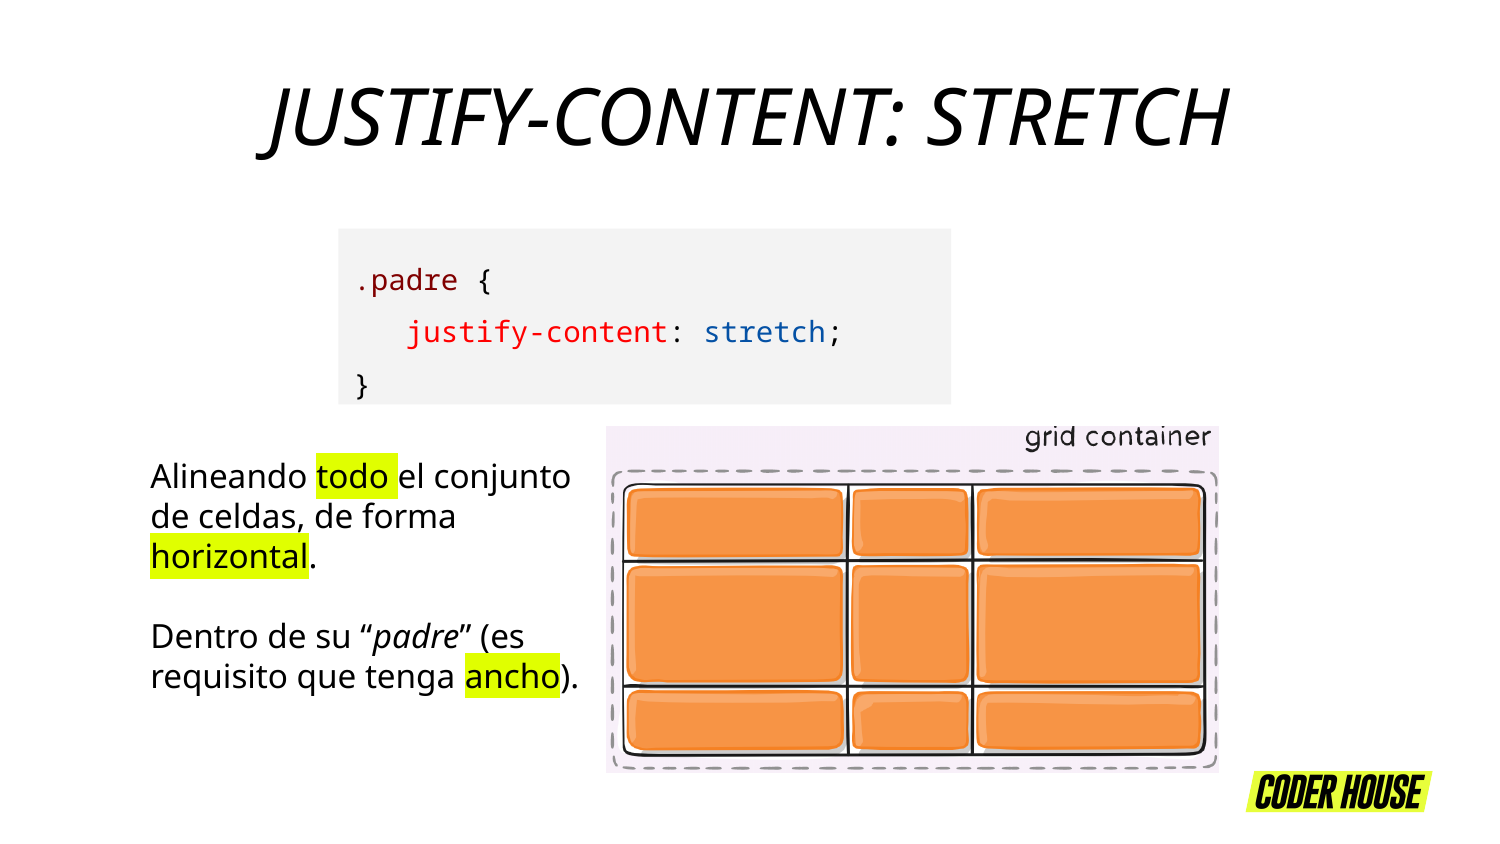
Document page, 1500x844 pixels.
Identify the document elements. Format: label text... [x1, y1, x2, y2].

text_box JUSTIFY-CONTENT: STRETCH [105, 37, 1395, 213]
text_box Alineando todo el conjunto de celdas, de forma horizontal. Dentro de su “padre” (es requisito que tenga ancho). [135, 440, 600, 765]
text_box .padre { justify-content: stretch; } [338, 228, 952, 405]
picture [1241, 764, 1437, 819]
picture [605, 426, 1220, 773]
